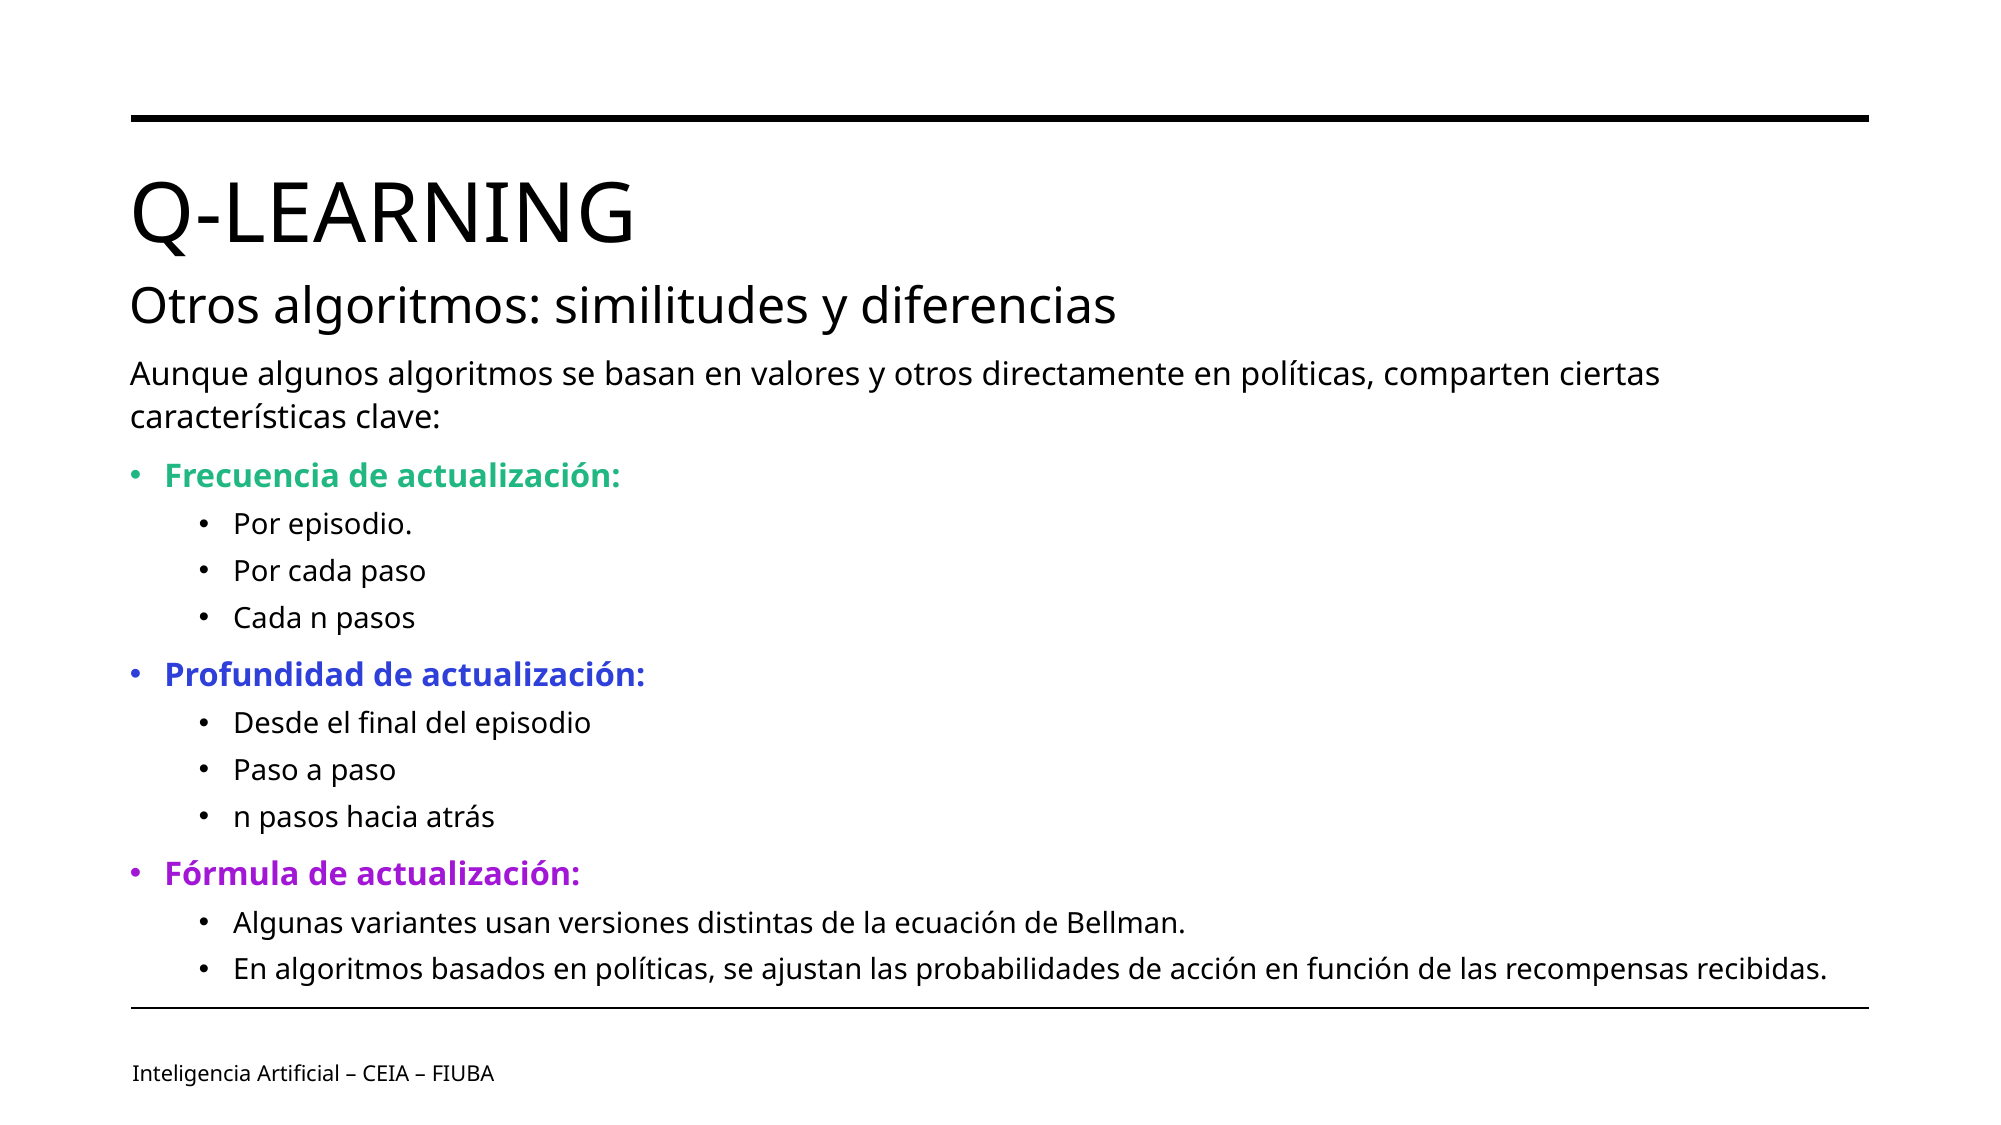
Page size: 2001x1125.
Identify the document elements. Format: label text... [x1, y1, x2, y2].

list Aunque algunos algoritmos se basan en valores y otros directamente en políticas, comparten ciertas características clave: Frecuencia de actualización: Por episodio. Por cada paso Cada n pasos Profundidad de actualización: Desde el final del episodio Paso a paso n pasos hacia atrás Fórmula de actualización: Algunas variantes usan versiones distintas de la ecuación de Bellman. En algoritmos basados en políticas, se ajustan las probabilidades de acción en función de las recompensas recibidas. [114, 341, 1869, 999]
title Q-LEARNING [114, 151, 1869, 265]
text_box Otros algoritmos: similitudes y diferencias [114, 265, 1914, 341]
footer Inteligencia Artificial – CEIA – FIUBA [117, 1042, 862, 1103]
